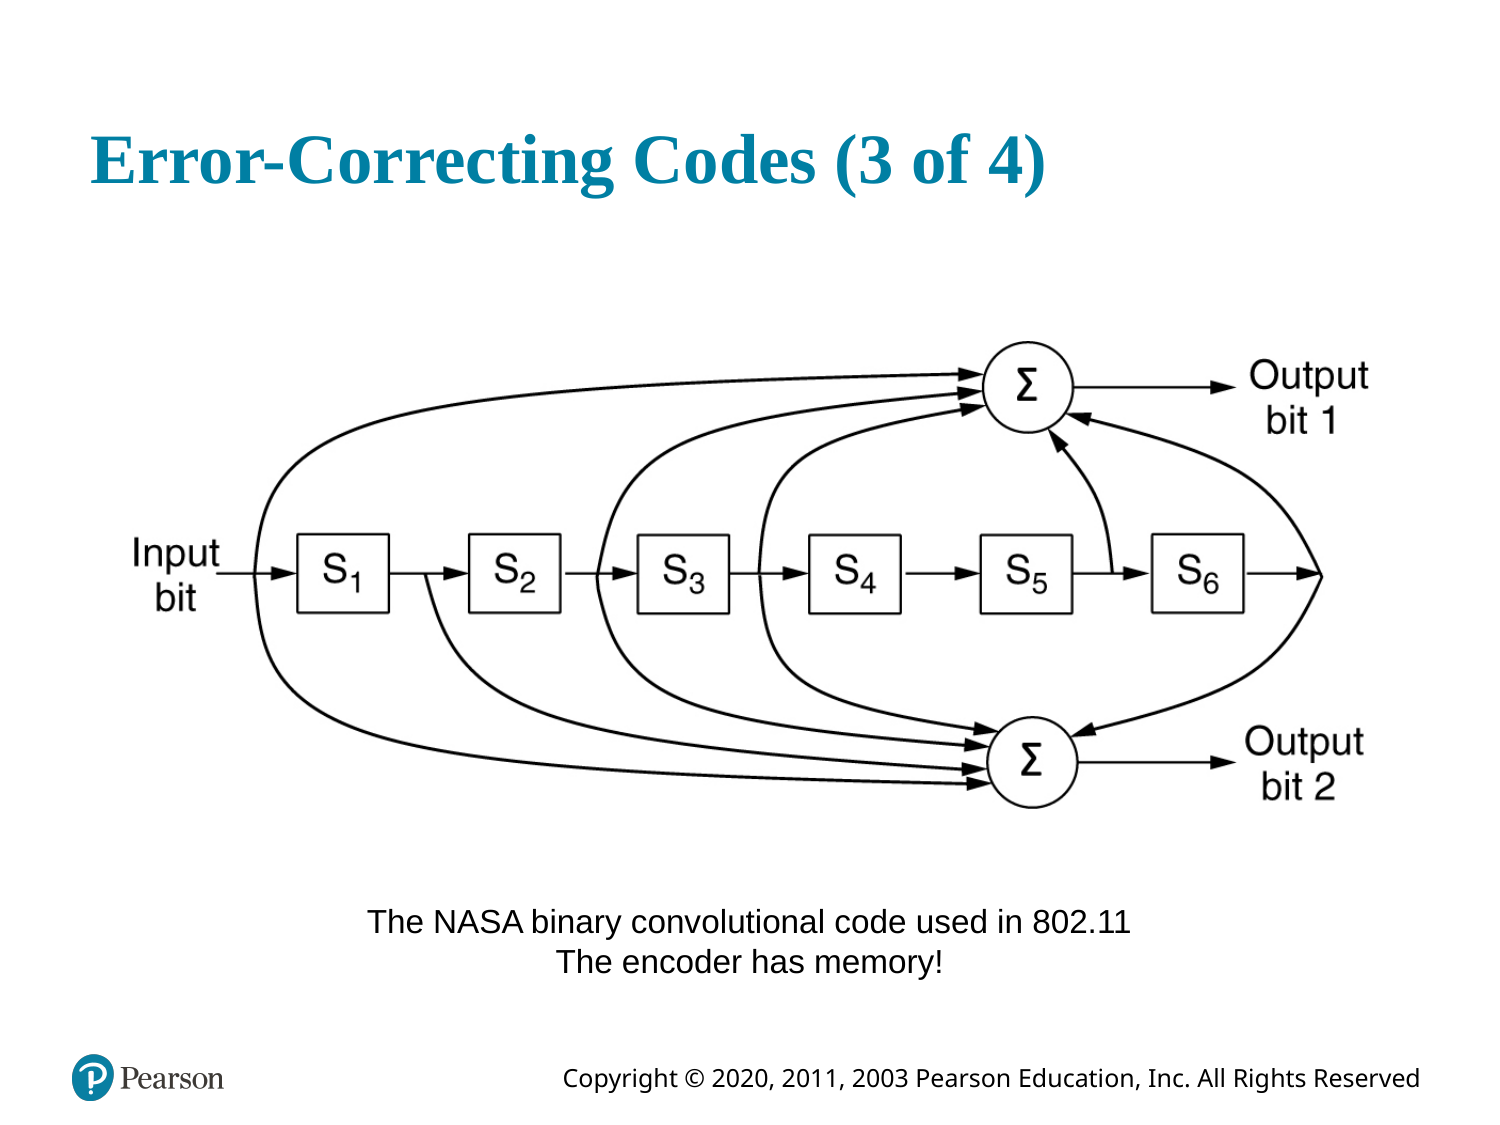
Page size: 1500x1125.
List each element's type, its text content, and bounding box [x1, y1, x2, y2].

picture [72, 1054, 88, 1070]
picture [131, 341, 1369, 809]
picture [72, 1087, 83, 1101]
list The NASA binary convolutional code used in 802.11 The encoder has memory! [75, 890, 1425, 996]
picture [80, 1063, 106, 1088]
title Error-Correcting Codes (3 of 4) [75, 37, 1425, 213]
picture [98, 1054, 224, 1101]
